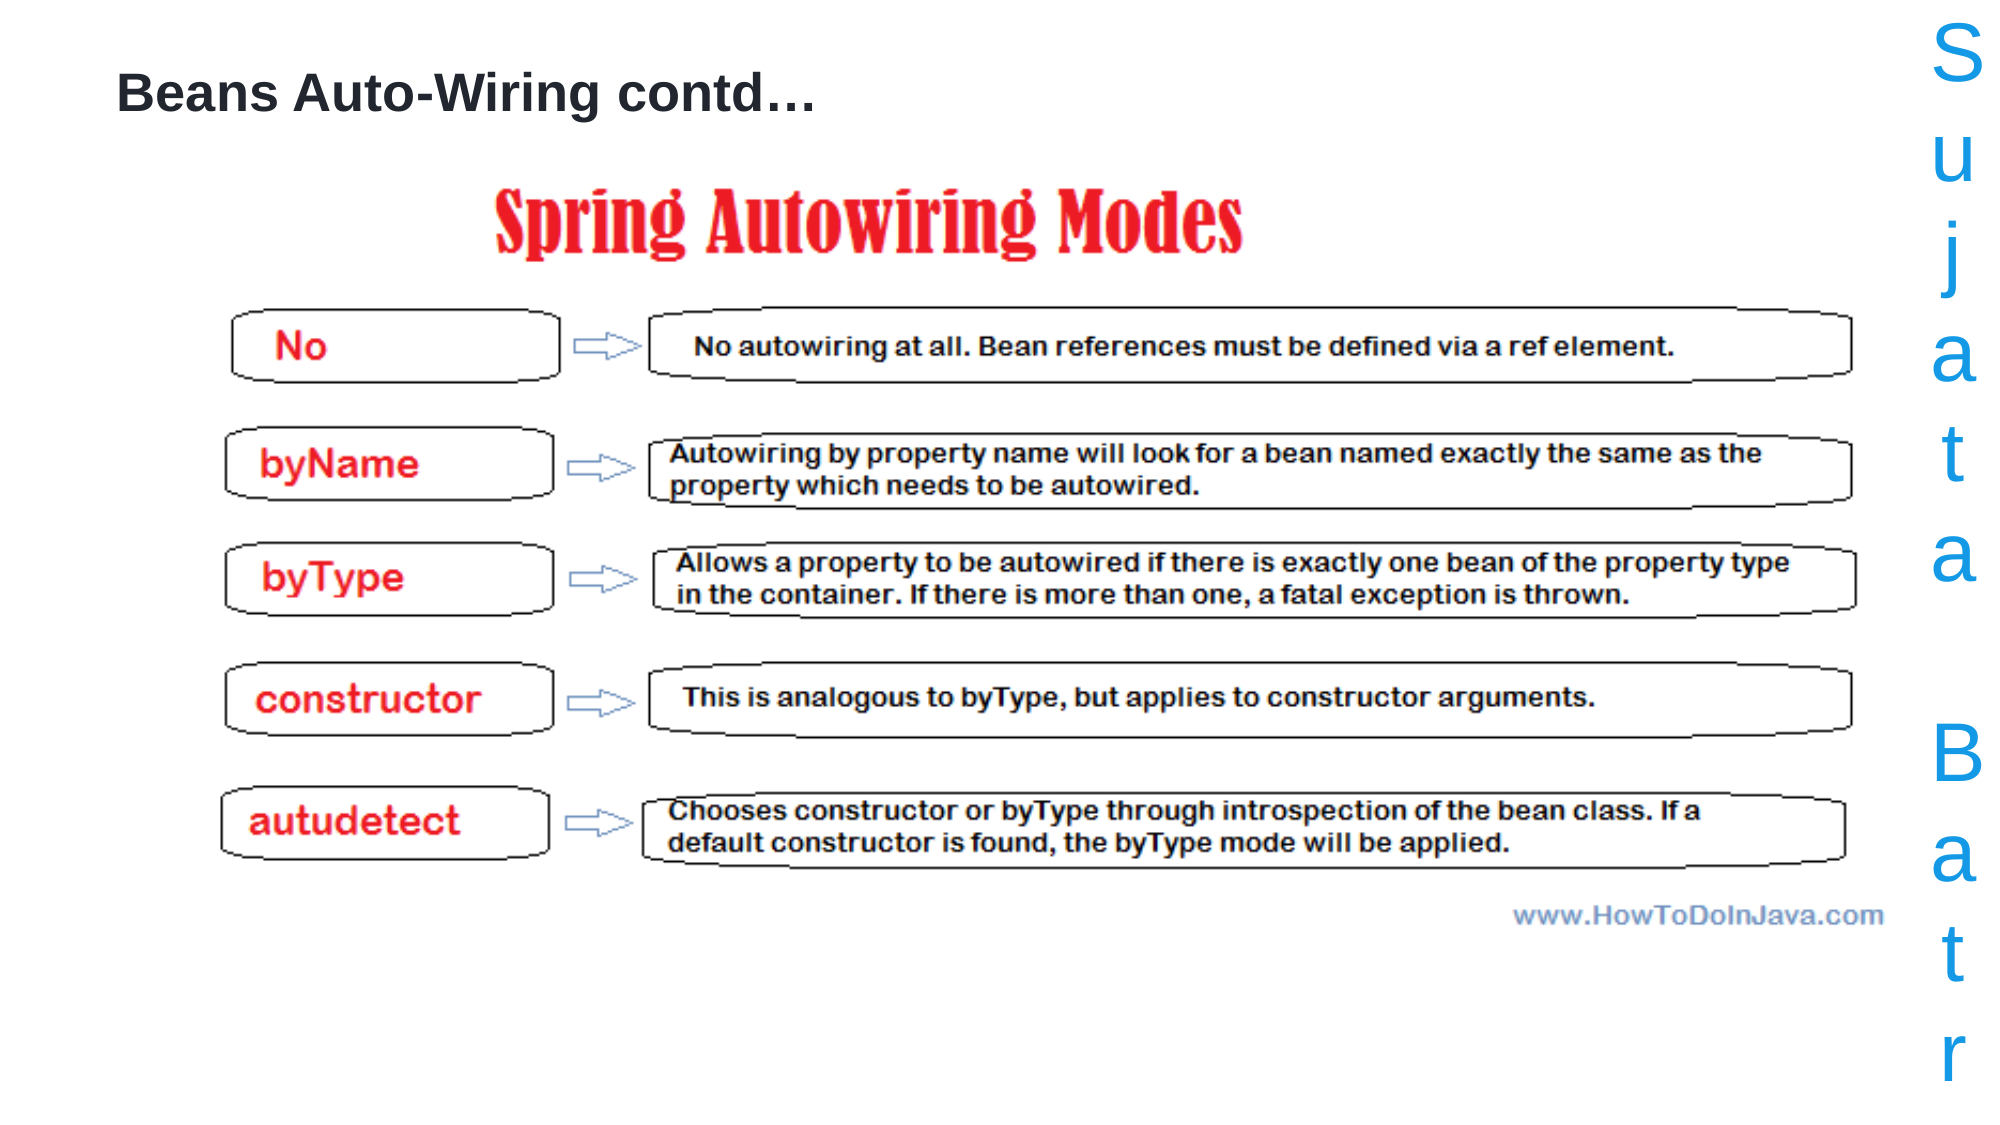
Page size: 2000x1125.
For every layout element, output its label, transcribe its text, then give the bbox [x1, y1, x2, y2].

title Beans Auto-Wiring contd… [116, 50, 1915, 163]
text_box Sujata Batra [1915, 0, 1991, 1125]
picture [172, 153, 1913, 953]
